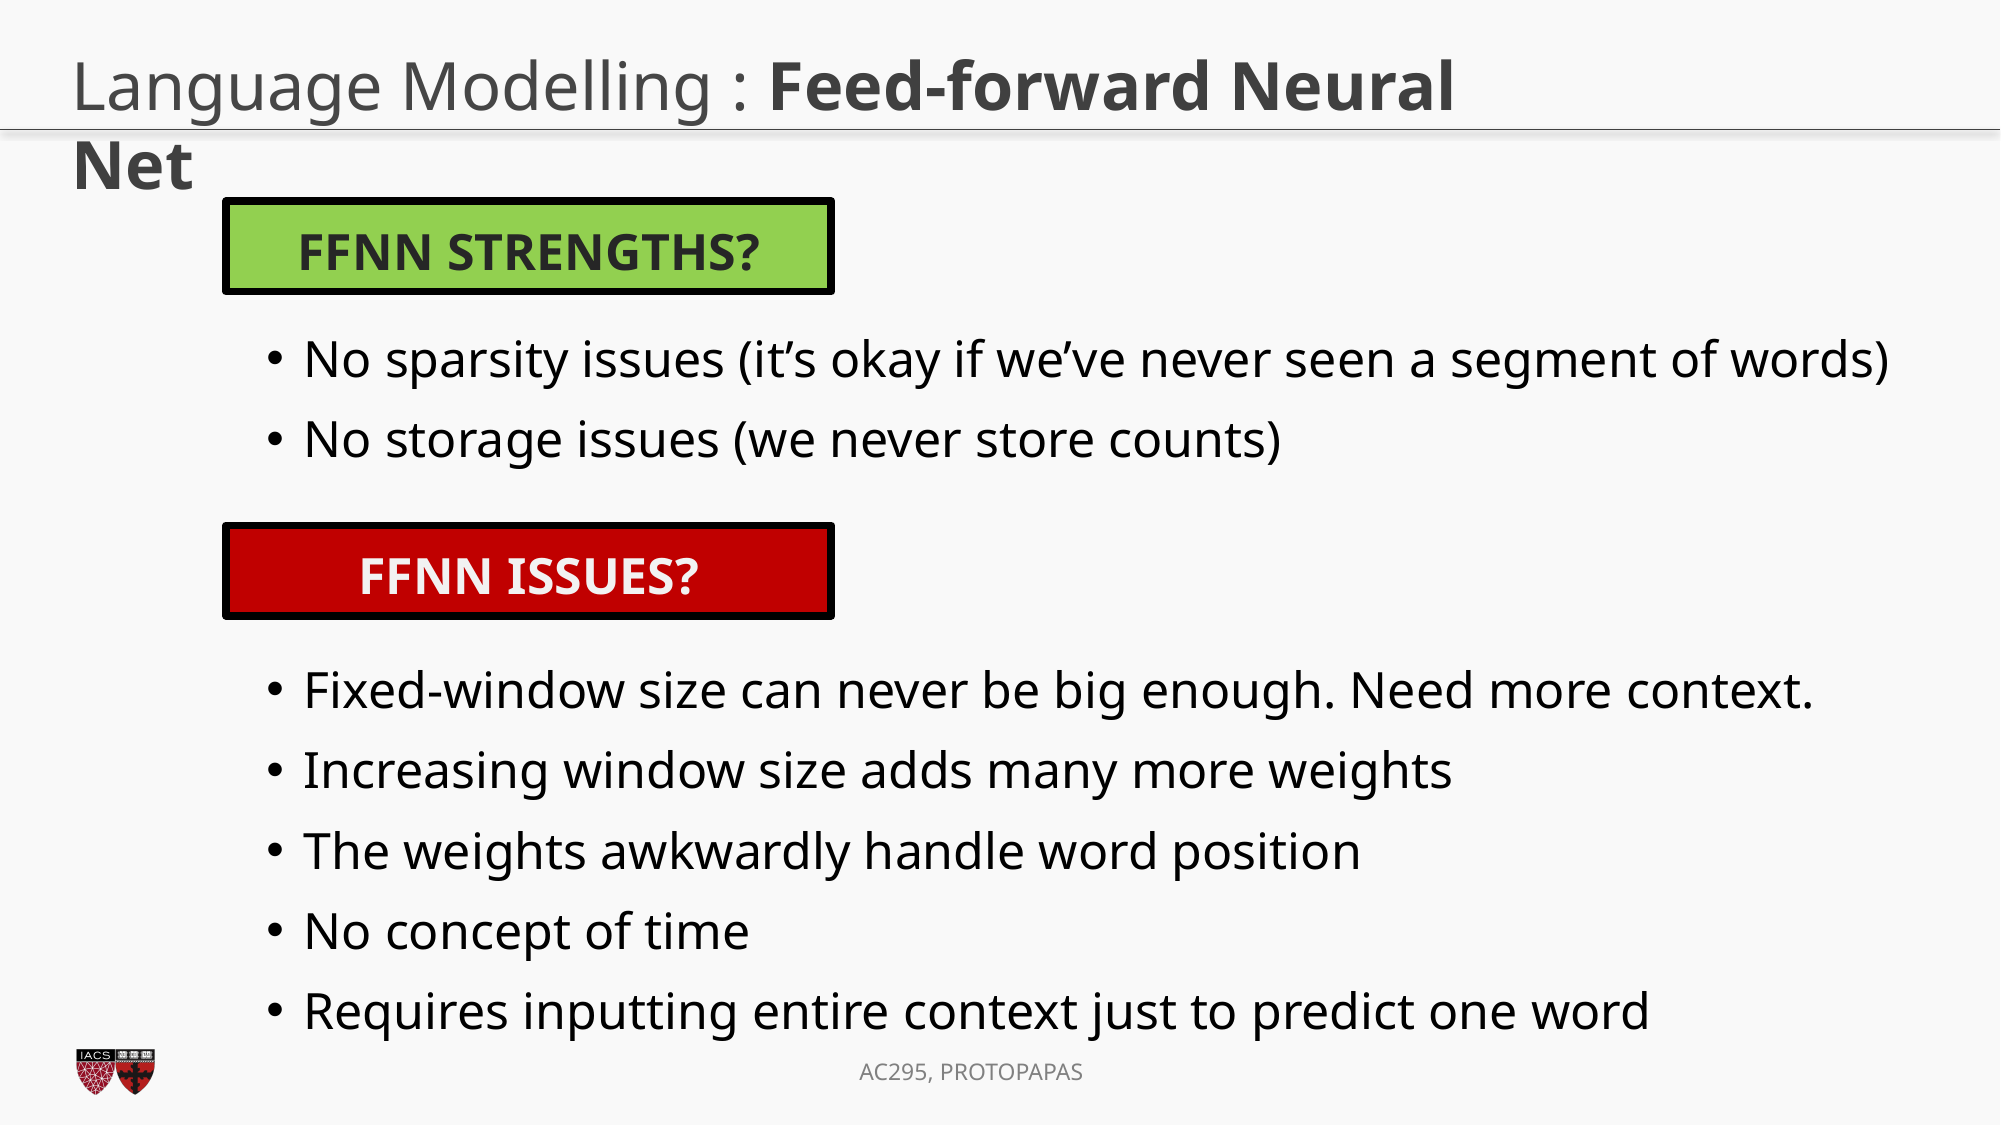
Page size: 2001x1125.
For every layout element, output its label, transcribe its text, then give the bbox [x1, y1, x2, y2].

picture [75, 1049, 155, 1095]
text_box FFNN ISSUES? [226, 525, 832, 616]
text_box Fixed-window size can never be big enough. Need more context. Increasing window size adds many more weights The weights awkwardly handle word position No concept of time Requires inputting entire context just to predict one word [251, 638, 1948, 850]
text_box FFNN STRENGTHS? [226, 201, 832, 292]
title Language Modelling : Feed-forward Neural Net [56, 36, 1599, 227]
text_box No sparsity issues (it’s okay if we’ve never seen a segment of words) No storage issues (we never store counts) [251, 307, 1948, 519]
